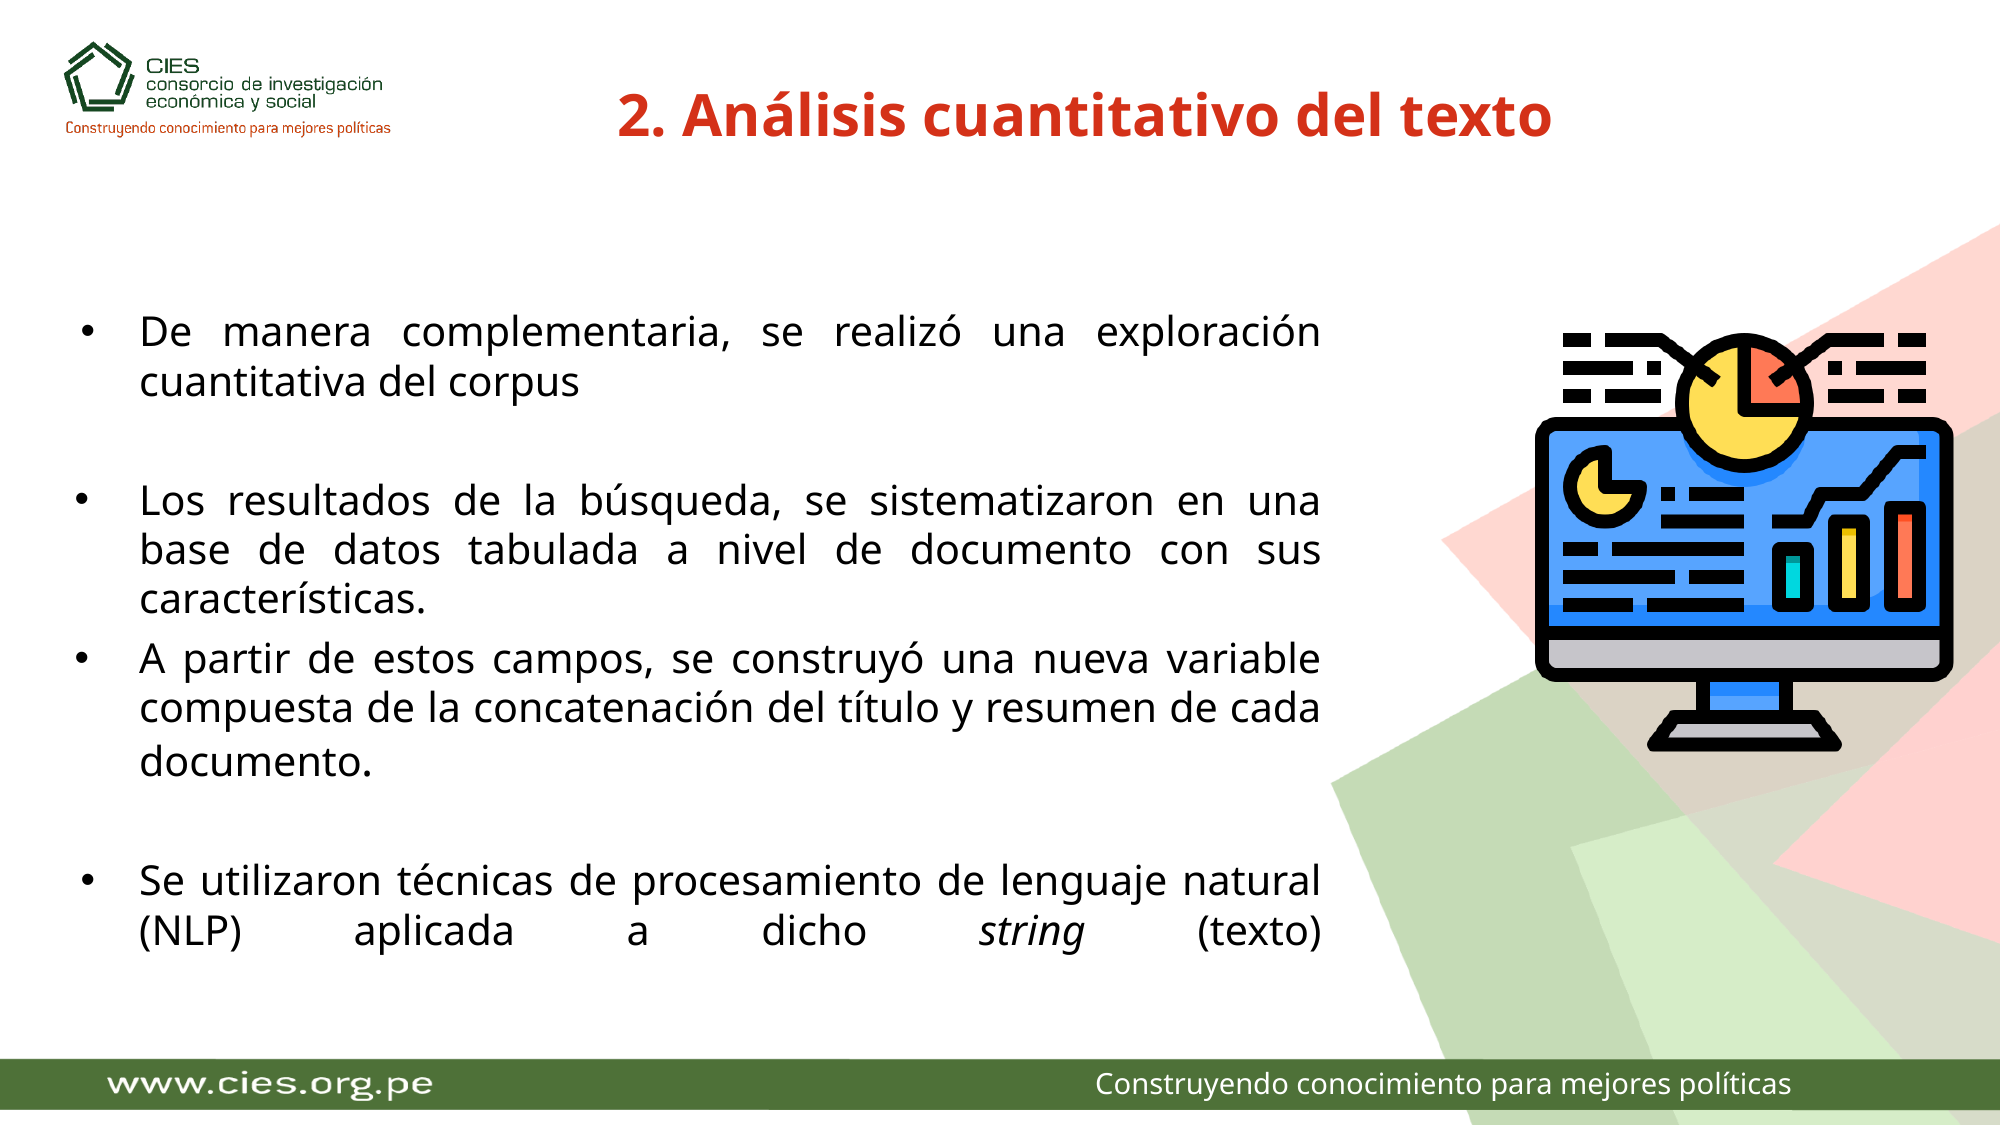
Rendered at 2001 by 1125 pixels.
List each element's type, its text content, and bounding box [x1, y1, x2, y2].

picture [0, 208, 2000, 1125]
picture [55, 38, 398, 138]
text_box 2. Análisis cuantitativo del texto [499, 63, 1672, 163]
list De manera complementaria, se realizó una exploración cuantitativa del corpus Los resultados de la búsqueda, se sistematizaron en una base de datos tabulada a nivel de documento con sus características. A partir de estos campos, se construyó una nueva variable compuesta de la concatenación del título y resumen de cada documento. Se utilizaron técnicas de procesamiento de lenguaje natural (NLP) aplicada a dicho string (texto) [49, 189, 1337, 1018]
